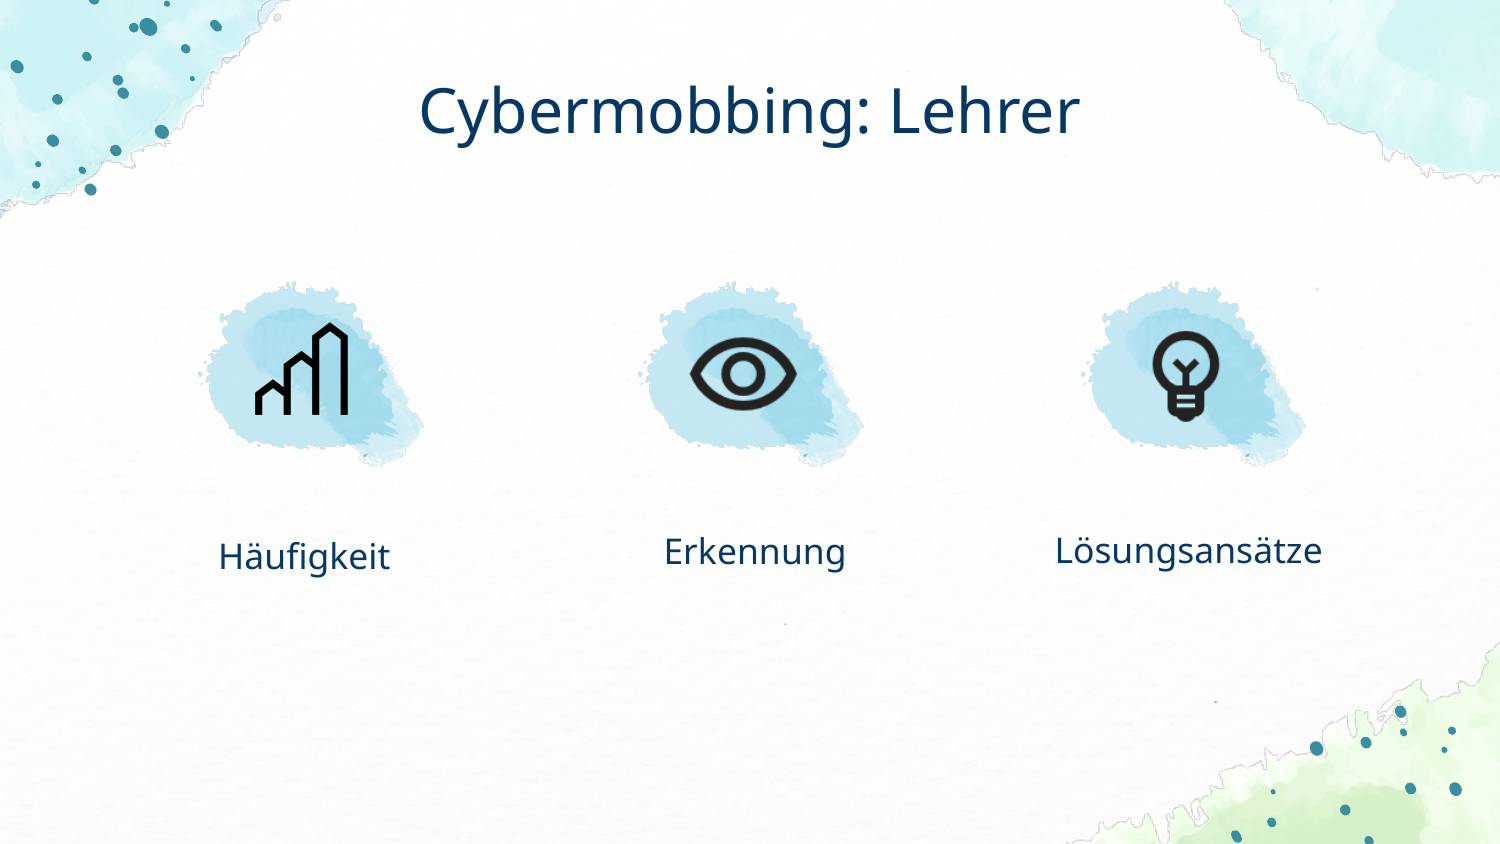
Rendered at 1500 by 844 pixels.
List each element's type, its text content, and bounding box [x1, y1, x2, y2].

title Cybermobbing: Lehrer [120, 61, 1380, 156]
title Lösungsansätze [1001, 476, 1385, 623]
text_box Häufigkeit [119, 476, 503, 623]
picture [0, 0, 1500, 844]
title Erkennung [521, 477, 989, 624]
